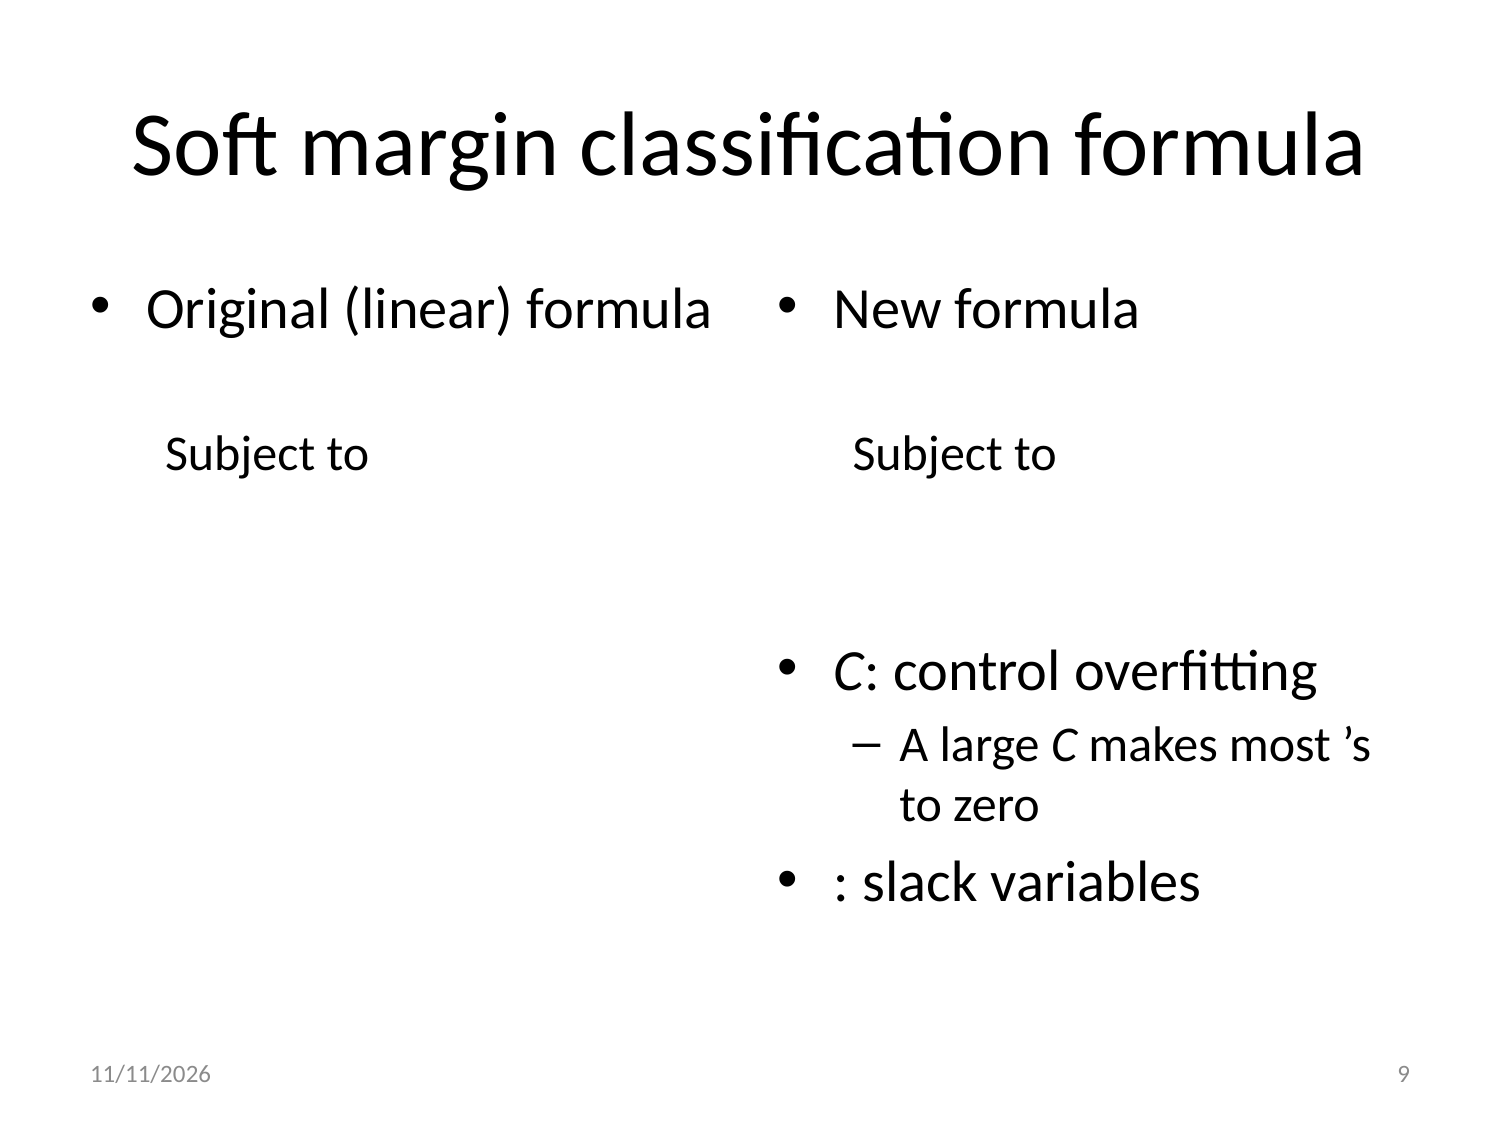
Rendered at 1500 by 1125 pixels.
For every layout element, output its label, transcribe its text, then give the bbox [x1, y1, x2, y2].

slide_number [75, 1042, 425, 1103]
title Soft margin classification formula [75, 45, 1425, 233]
slide_number 9 [1074, 1042, 1425, 1103]
